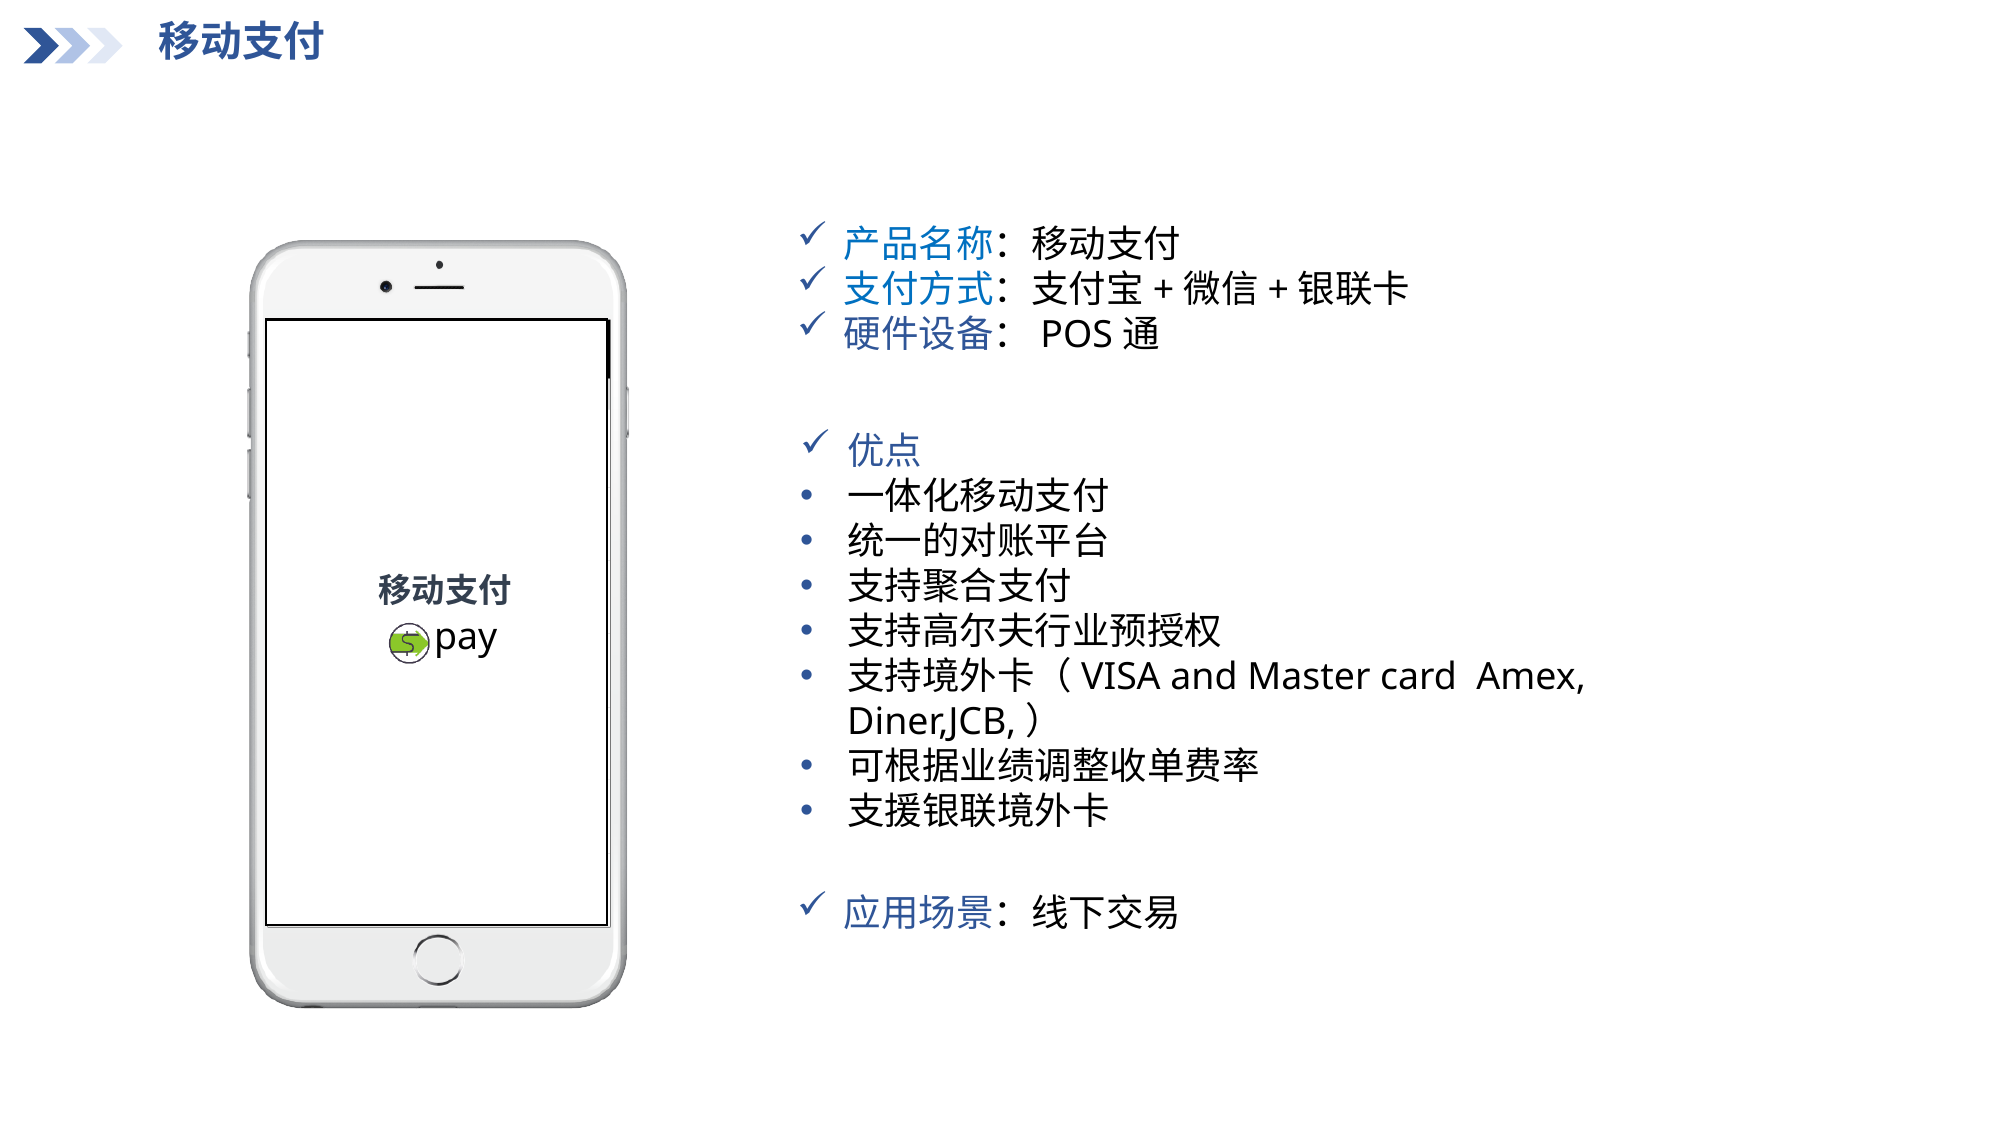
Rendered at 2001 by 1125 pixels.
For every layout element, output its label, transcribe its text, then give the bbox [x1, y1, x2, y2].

text_box 产品名称：移动支付 支付方式：支付宝+微信+银联卡 硬件设备：POS通 [782, 212, 1457, 362]
picture [245, 239, 631, 1010]
text_box 优点 一体化移动支付 统一的对账平台 支持聚合支付 支持高尔夫行业预授权 支持境外卡（VISA and Master card Amex, Diner,JCB,） 可根据业绩调整收单费率 支援银联境外卡 [785, 419, 1820, 974]
text_box 应用场景：线下交易 [782, 881, 1207, 986]
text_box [23, 27, 123, 64]
text_box 移动支付 [147, 9, 628, 71]
